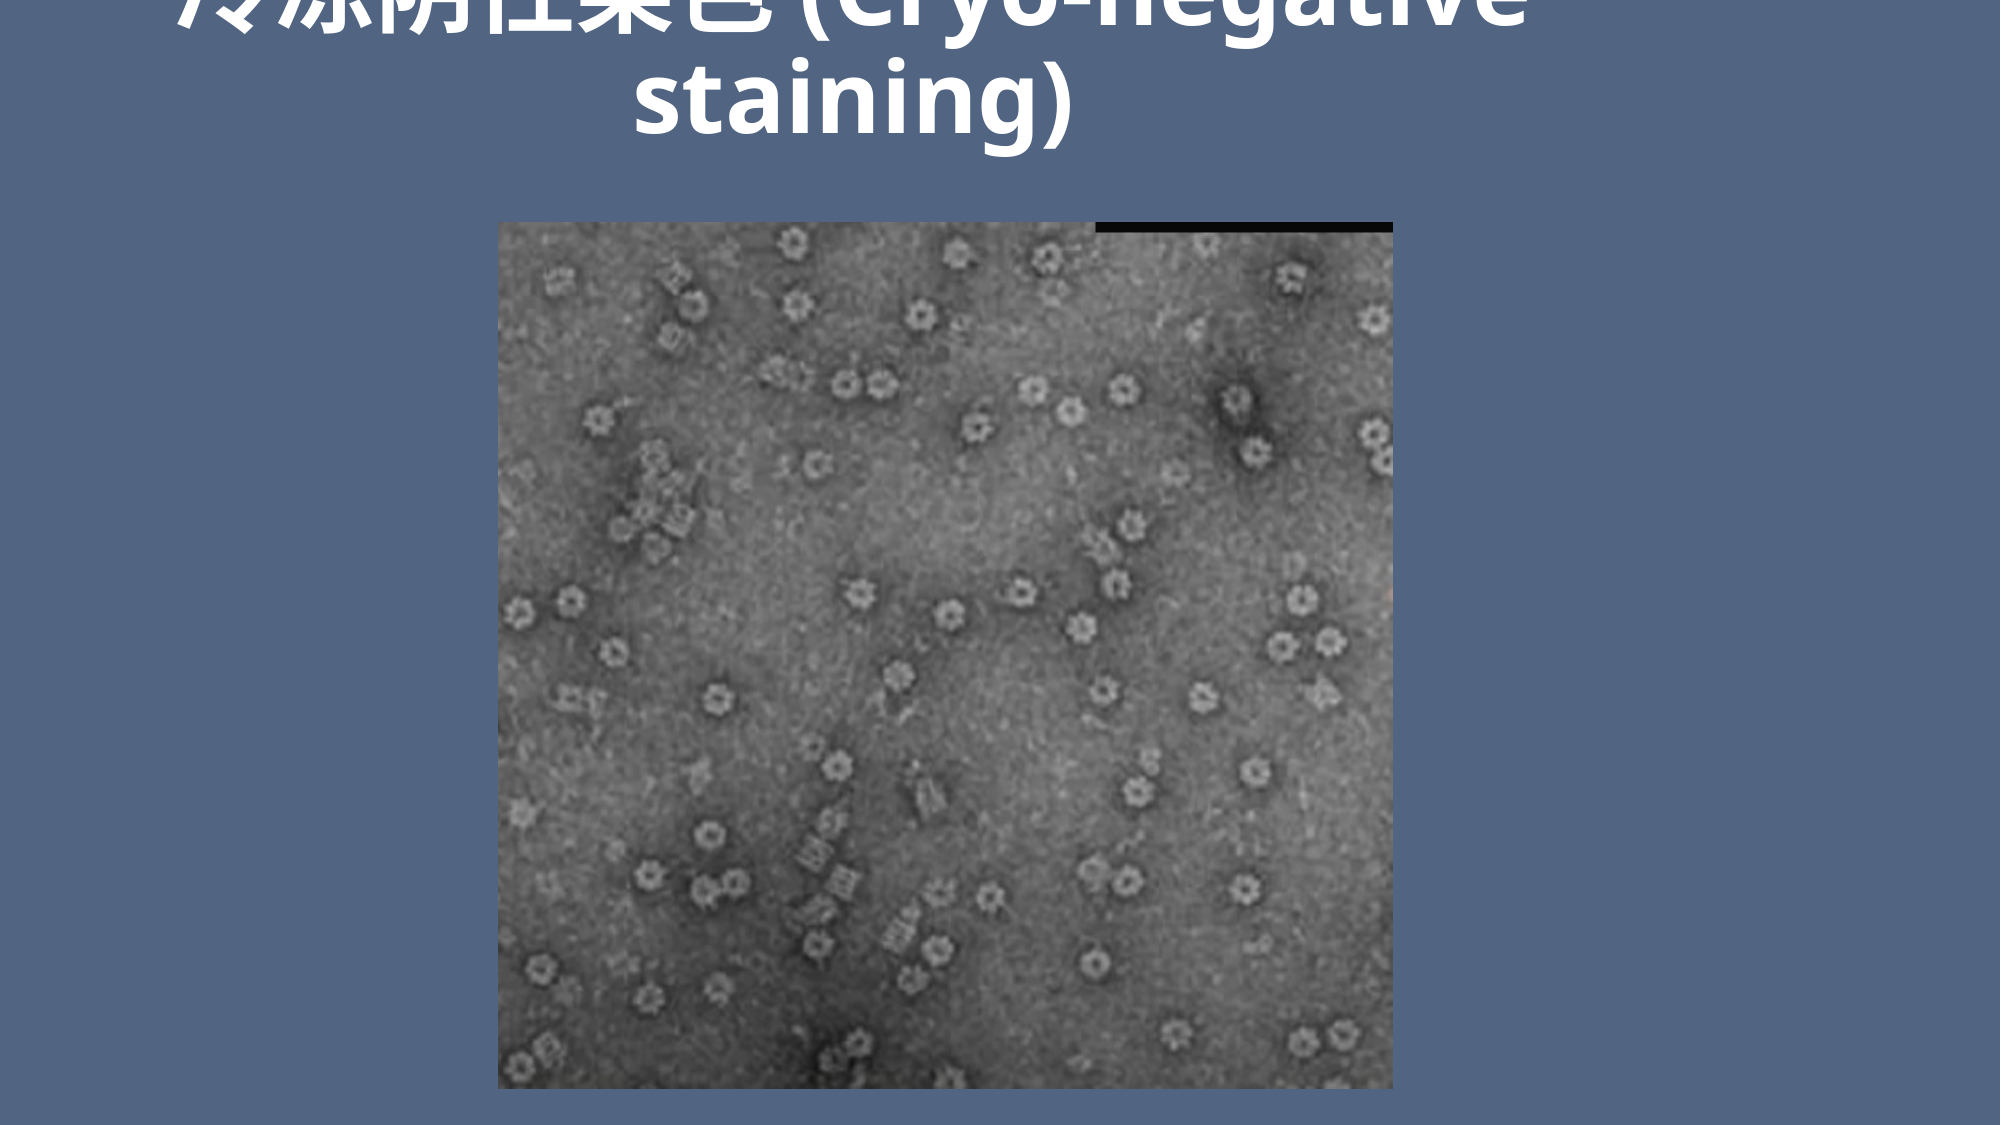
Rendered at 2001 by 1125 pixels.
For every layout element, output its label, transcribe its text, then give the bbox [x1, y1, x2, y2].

picture [498, 222, 1393, 1089]
title 冷冻阴性染色(Cryo-negative staining) [0, 0, 1770, 313]
